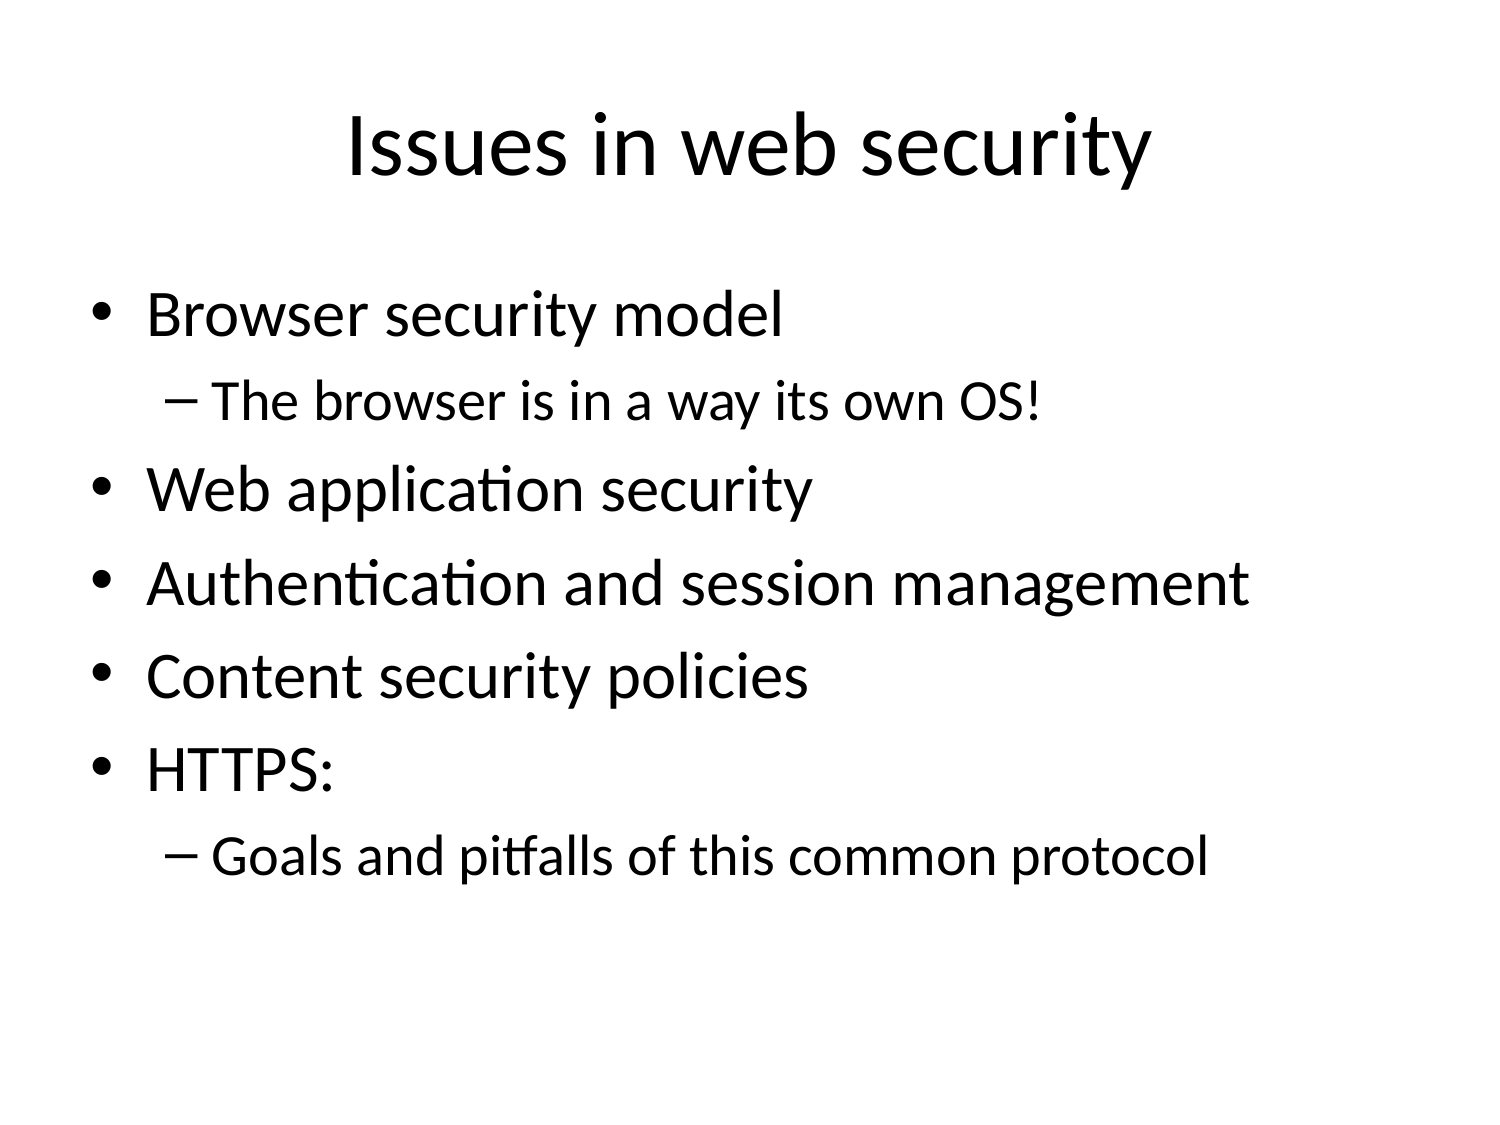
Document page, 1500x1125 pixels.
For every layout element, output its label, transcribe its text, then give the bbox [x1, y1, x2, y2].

list Browser security model The browser is in a way its own OS! Web application security Authentication and session management Content security policies HTTPS: Goals and pitfalls of this common protocol [75, 262, 1425, 1005]
title Issues in web security [75, 45, 1425, 233]
